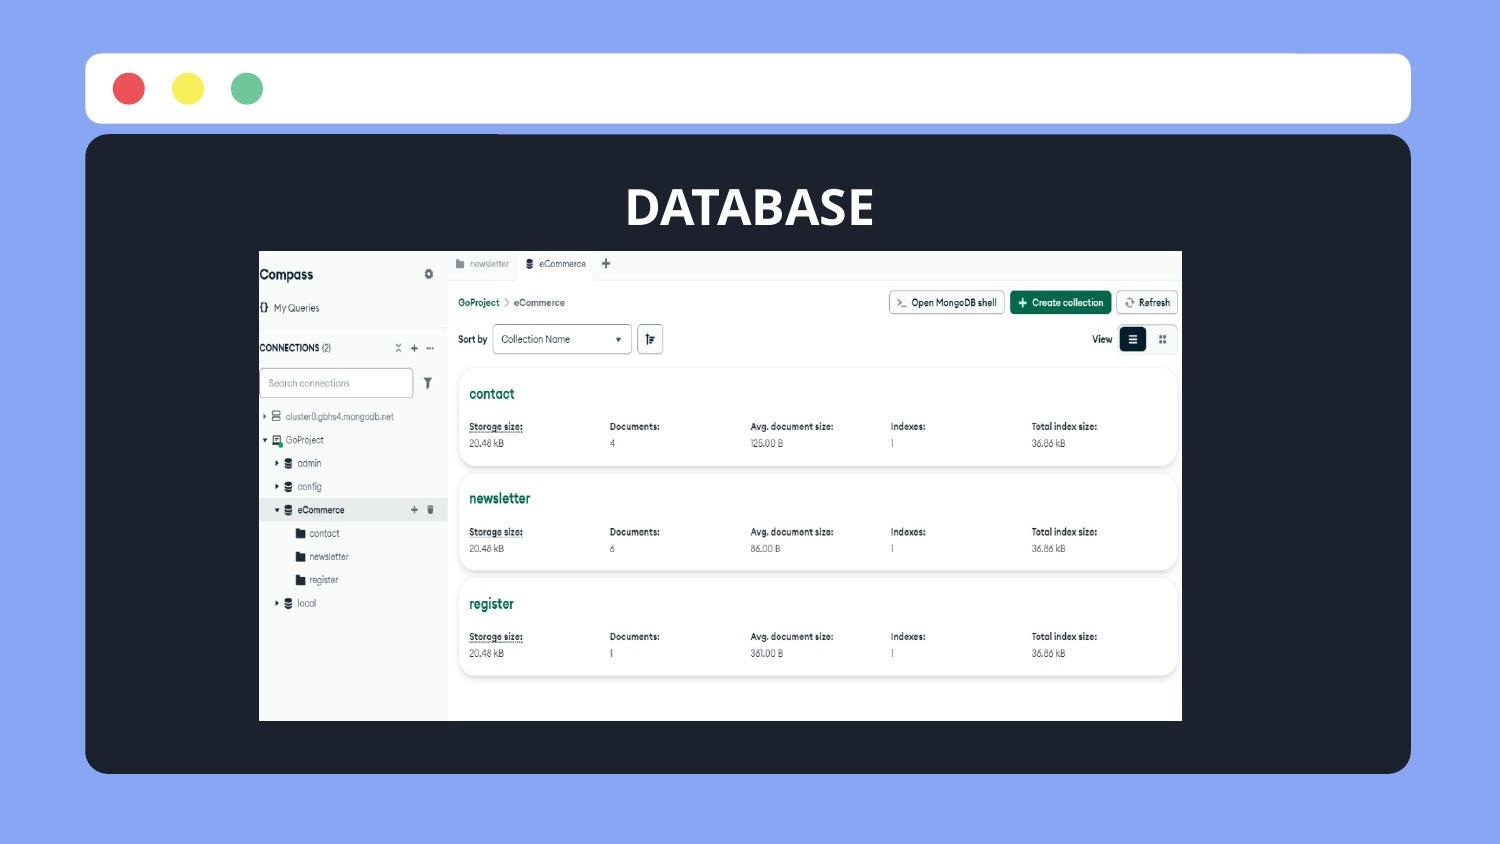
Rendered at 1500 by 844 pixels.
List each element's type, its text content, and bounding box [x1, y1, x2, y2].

title DATABASE [118, 158, 1382, 252]
picture [259, 251, 1182, 721]
